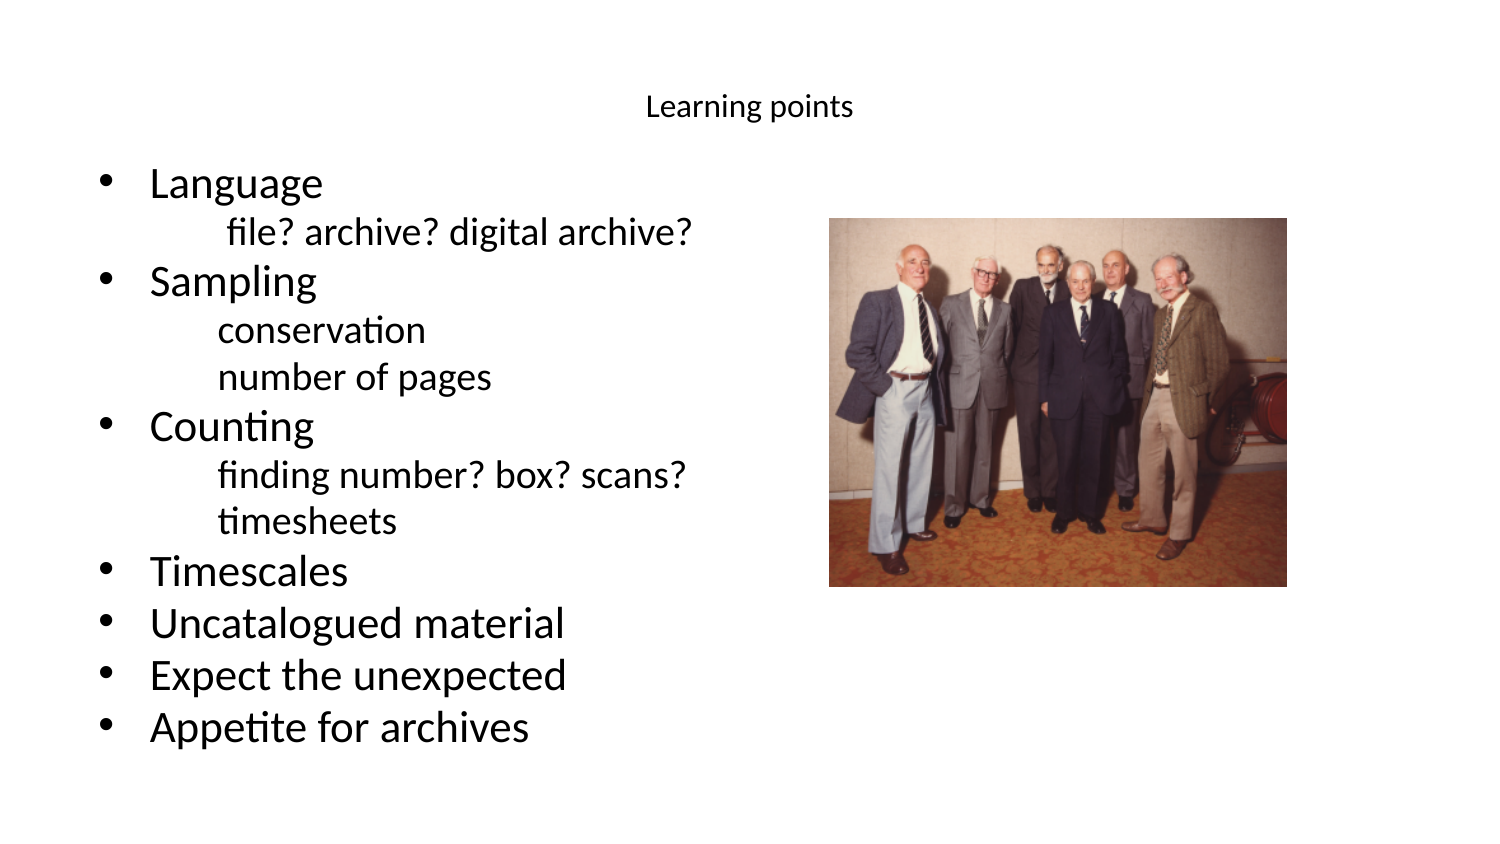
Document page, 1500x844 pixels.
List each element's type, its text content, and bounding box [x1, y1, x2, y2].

title Learning points [75, 33, 1425, 175]
picture [829, 217, 1288, 587]
list Language file? archive? digital archive? Sampling conservation number of pages Counting finding number? box? scans? timesheets Timescales Uncatalogued material Expect the unexpected Appetite for archives [76, 156, 1352, 766]
